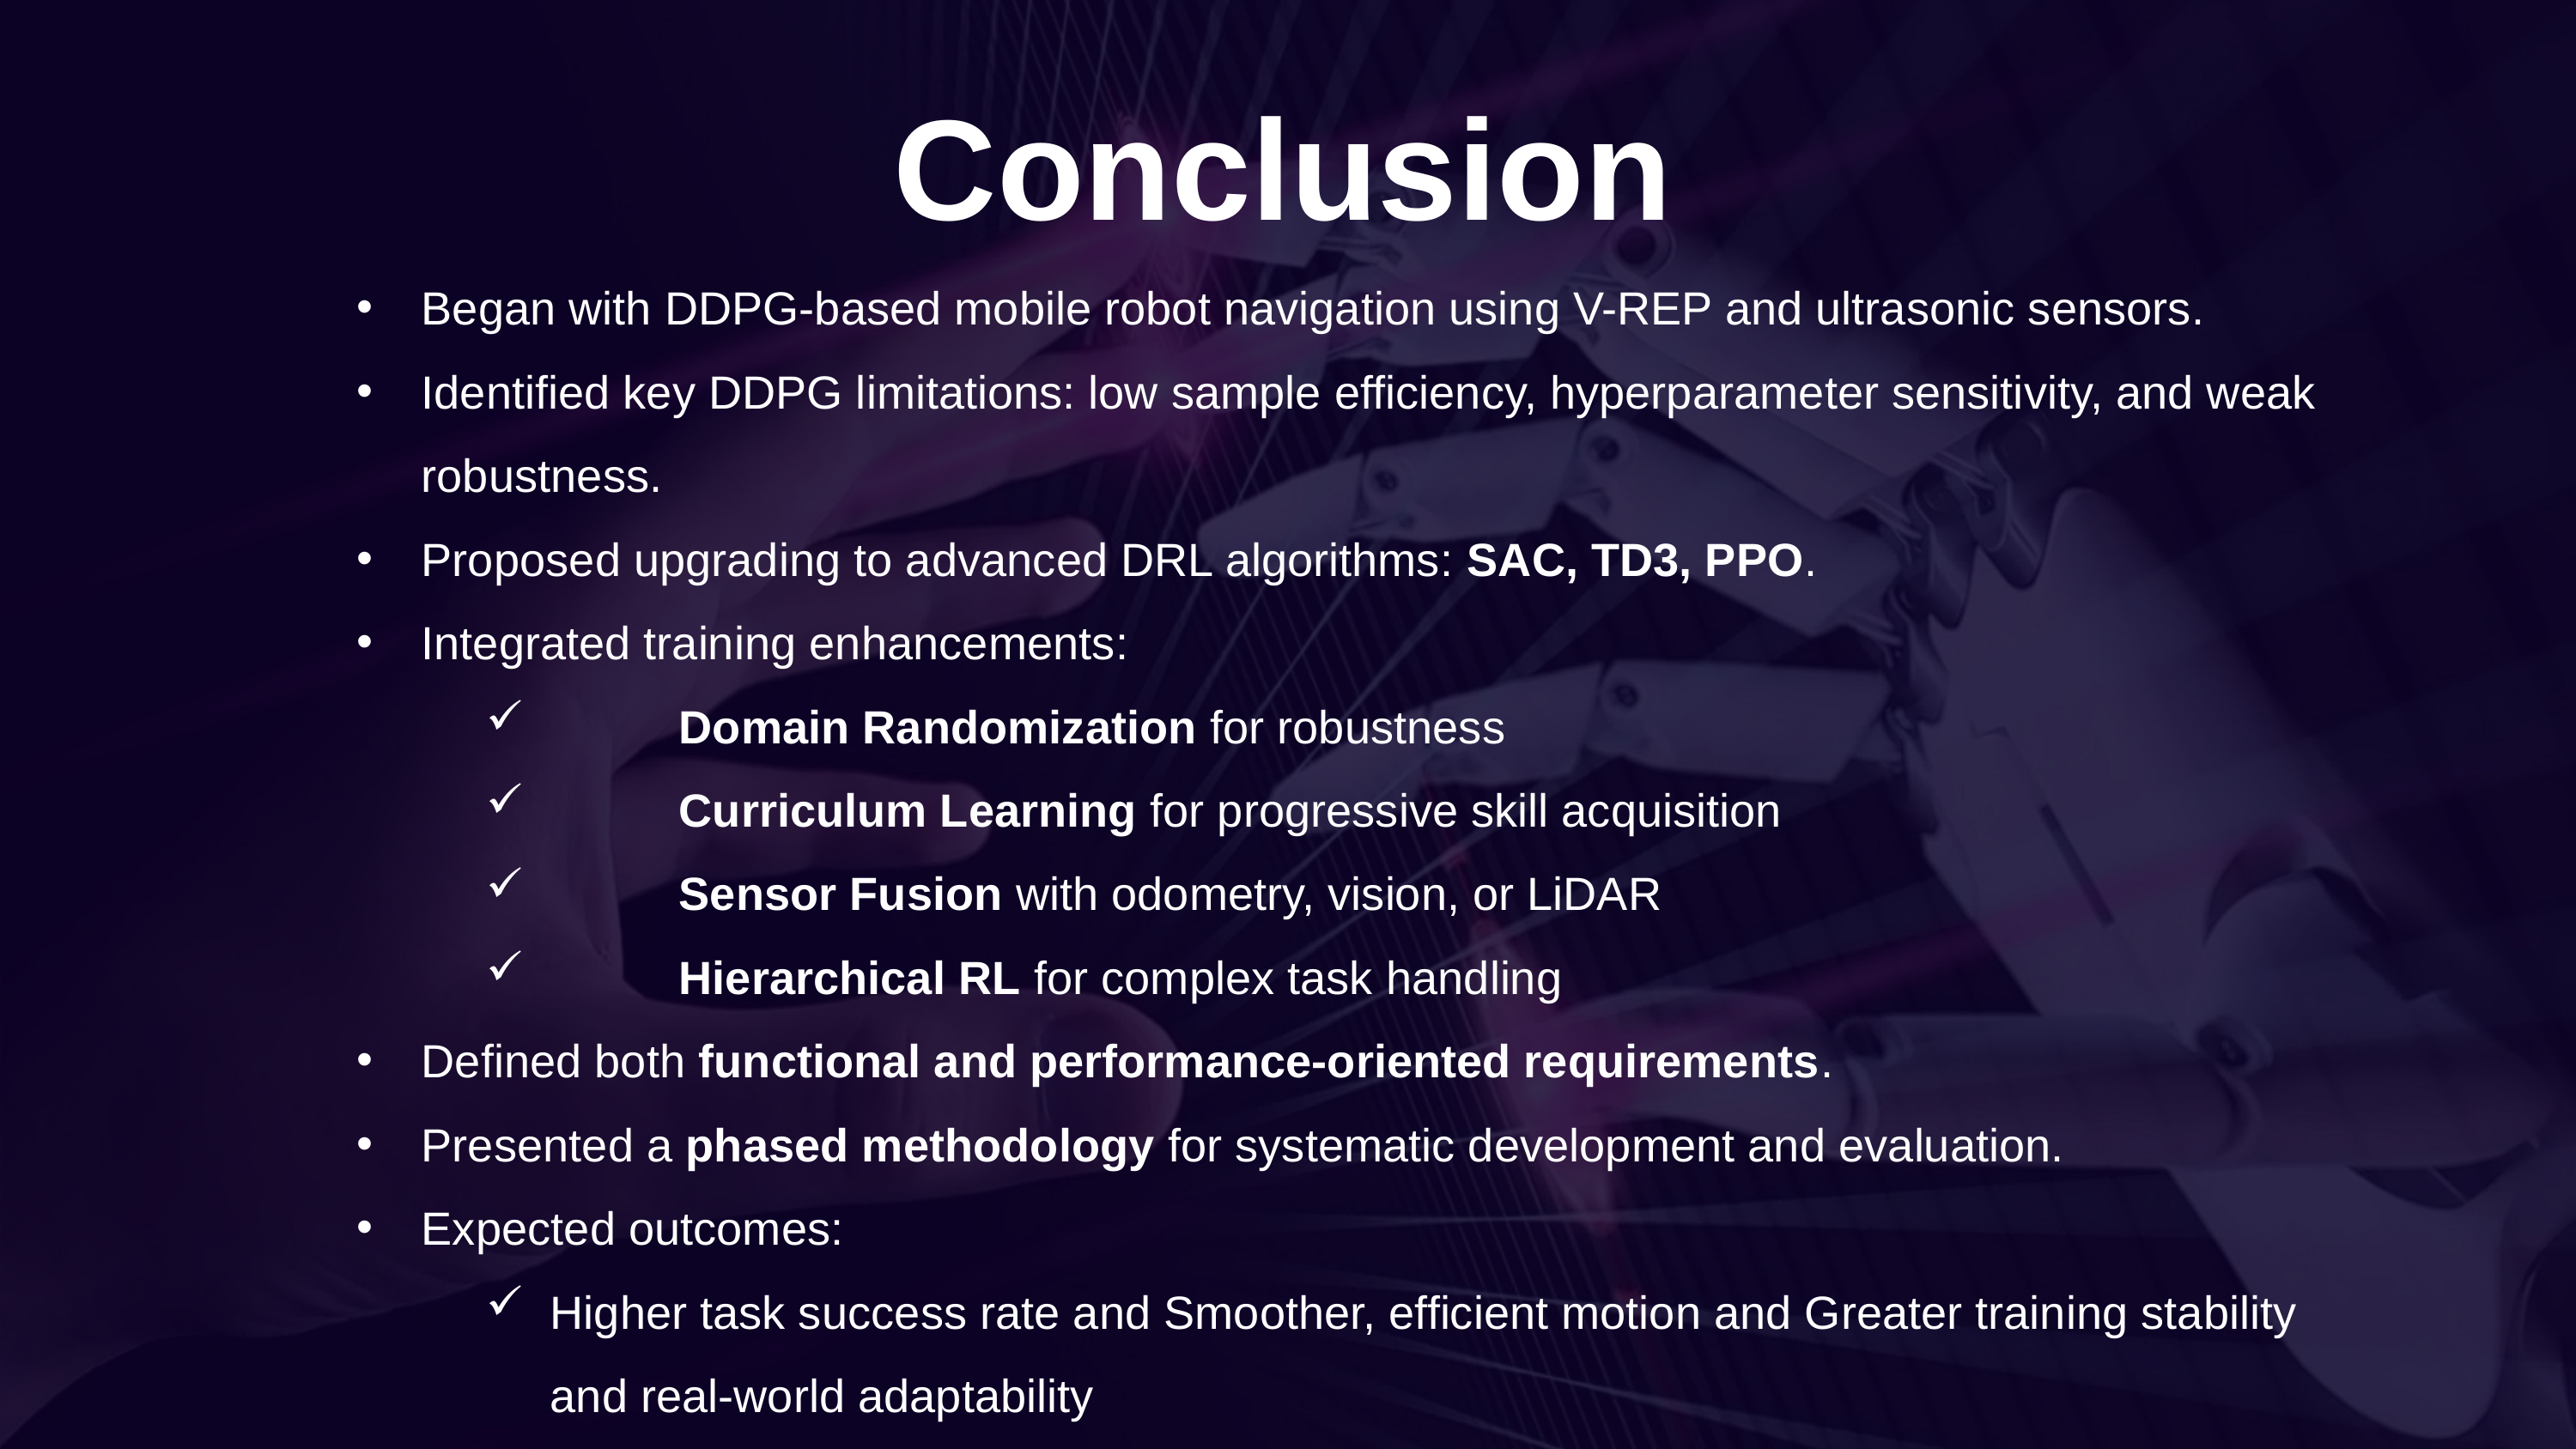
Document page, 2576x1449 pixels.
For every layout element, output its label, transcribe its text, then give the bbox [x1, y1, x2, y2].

text_box [0, 0, 2576, 1449]
text_box Began with DDPG-based mobile robot navigation using V-REP and ultrasonic sensors. Identified key DDPG limitations: low sample efficiency, hyperparameter sensitivity, and weak robustness. Proposed upgrading to advanced DRL algorithms: SAC, TD3, PPO. Integrated training enhancements: Domain Randomization for robustness Curriculum Learning for progressive skill acquisition Sensor Fusion with odometry, vision, or LiDAR Hierarchical RL for complex task handling Defined both functional and performance-oriented requirements. Presented a phased methodology for systematic development and evaluation. Expected outcomes: Higher task success rate and Smoother, efficient motion and Greater training stability and real-world adaptability [356, 251, 2363, 1422]
text_box Conclusion [350, 64, 2216, 249]
